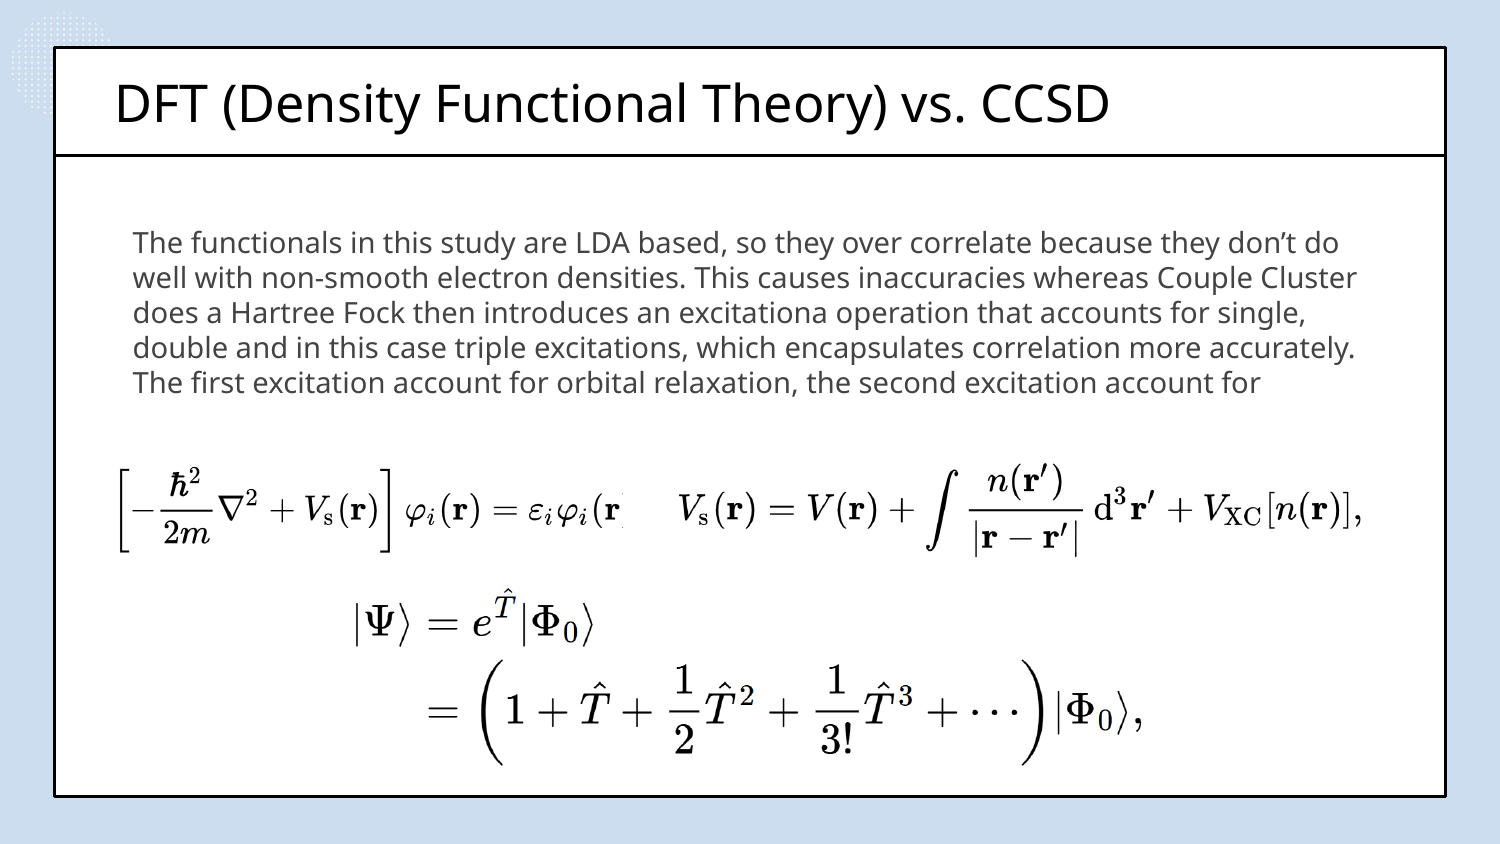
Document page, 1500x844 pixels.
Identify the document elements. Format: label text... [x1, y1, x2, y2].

list The functionals in this study are LDA based, so they over correlate because they don’t do well with non-smooth electron densities. This causes inaccuracies whereas Couple Cluster does a Hartree Fock then introduces an excitationa operation that accounts for single, double and in this case triple excitations, which encapsulates correlation more accurately. The first excitation account for orbital relaxation, the second excitation account for [117, 182, 1383, 456]
picture [98, 442, 1416, 772]
title DFT (Density Functional Theory) vs. CCSD [53, 46, 1447, 157]
